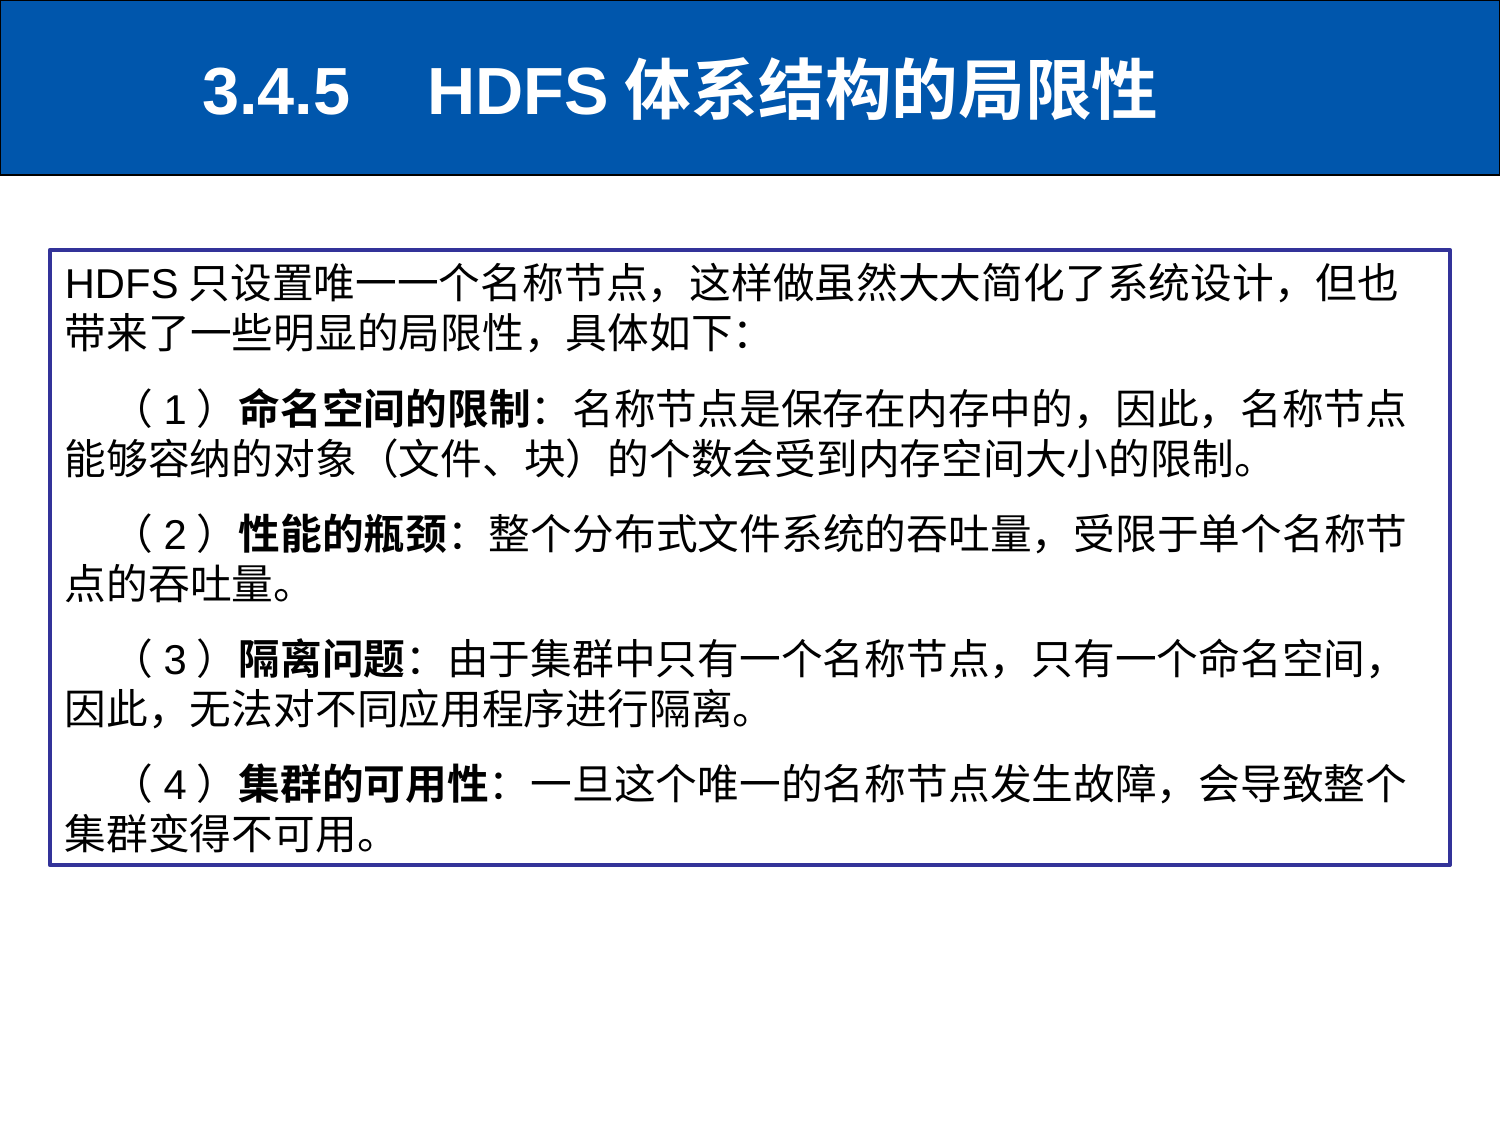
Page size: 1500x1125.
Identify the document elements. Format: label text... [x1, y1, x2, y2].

title 3.4.5 HDFS体系结构的局限性 [187, 12, 1500, 163]
text_box HDFS只设置唯一一个名称节点，这样做虽然大大简化了系统设计，但也带来了一些明显的局限性，具体如下： （1）命名空间的限制：名称节点是保存在内存中的，因此，名称节点能够容纳的对象（文件、块）的个数会受到内存空间大小的限制。 （2）性能的瓶颈：整个分布式文件系统的吞吐量，受限于单个名称节点的吞吐量。 （3）隔离问题：由于集群中只有一个名称节点，只有一个命名空间，因此，无法对不同应用程序进行隔离。 （4）集群的可用性：一旦这个唯一的名称节点发生故障，会导致整个集群变得不可用。 [48, 248, 1452, 867]
